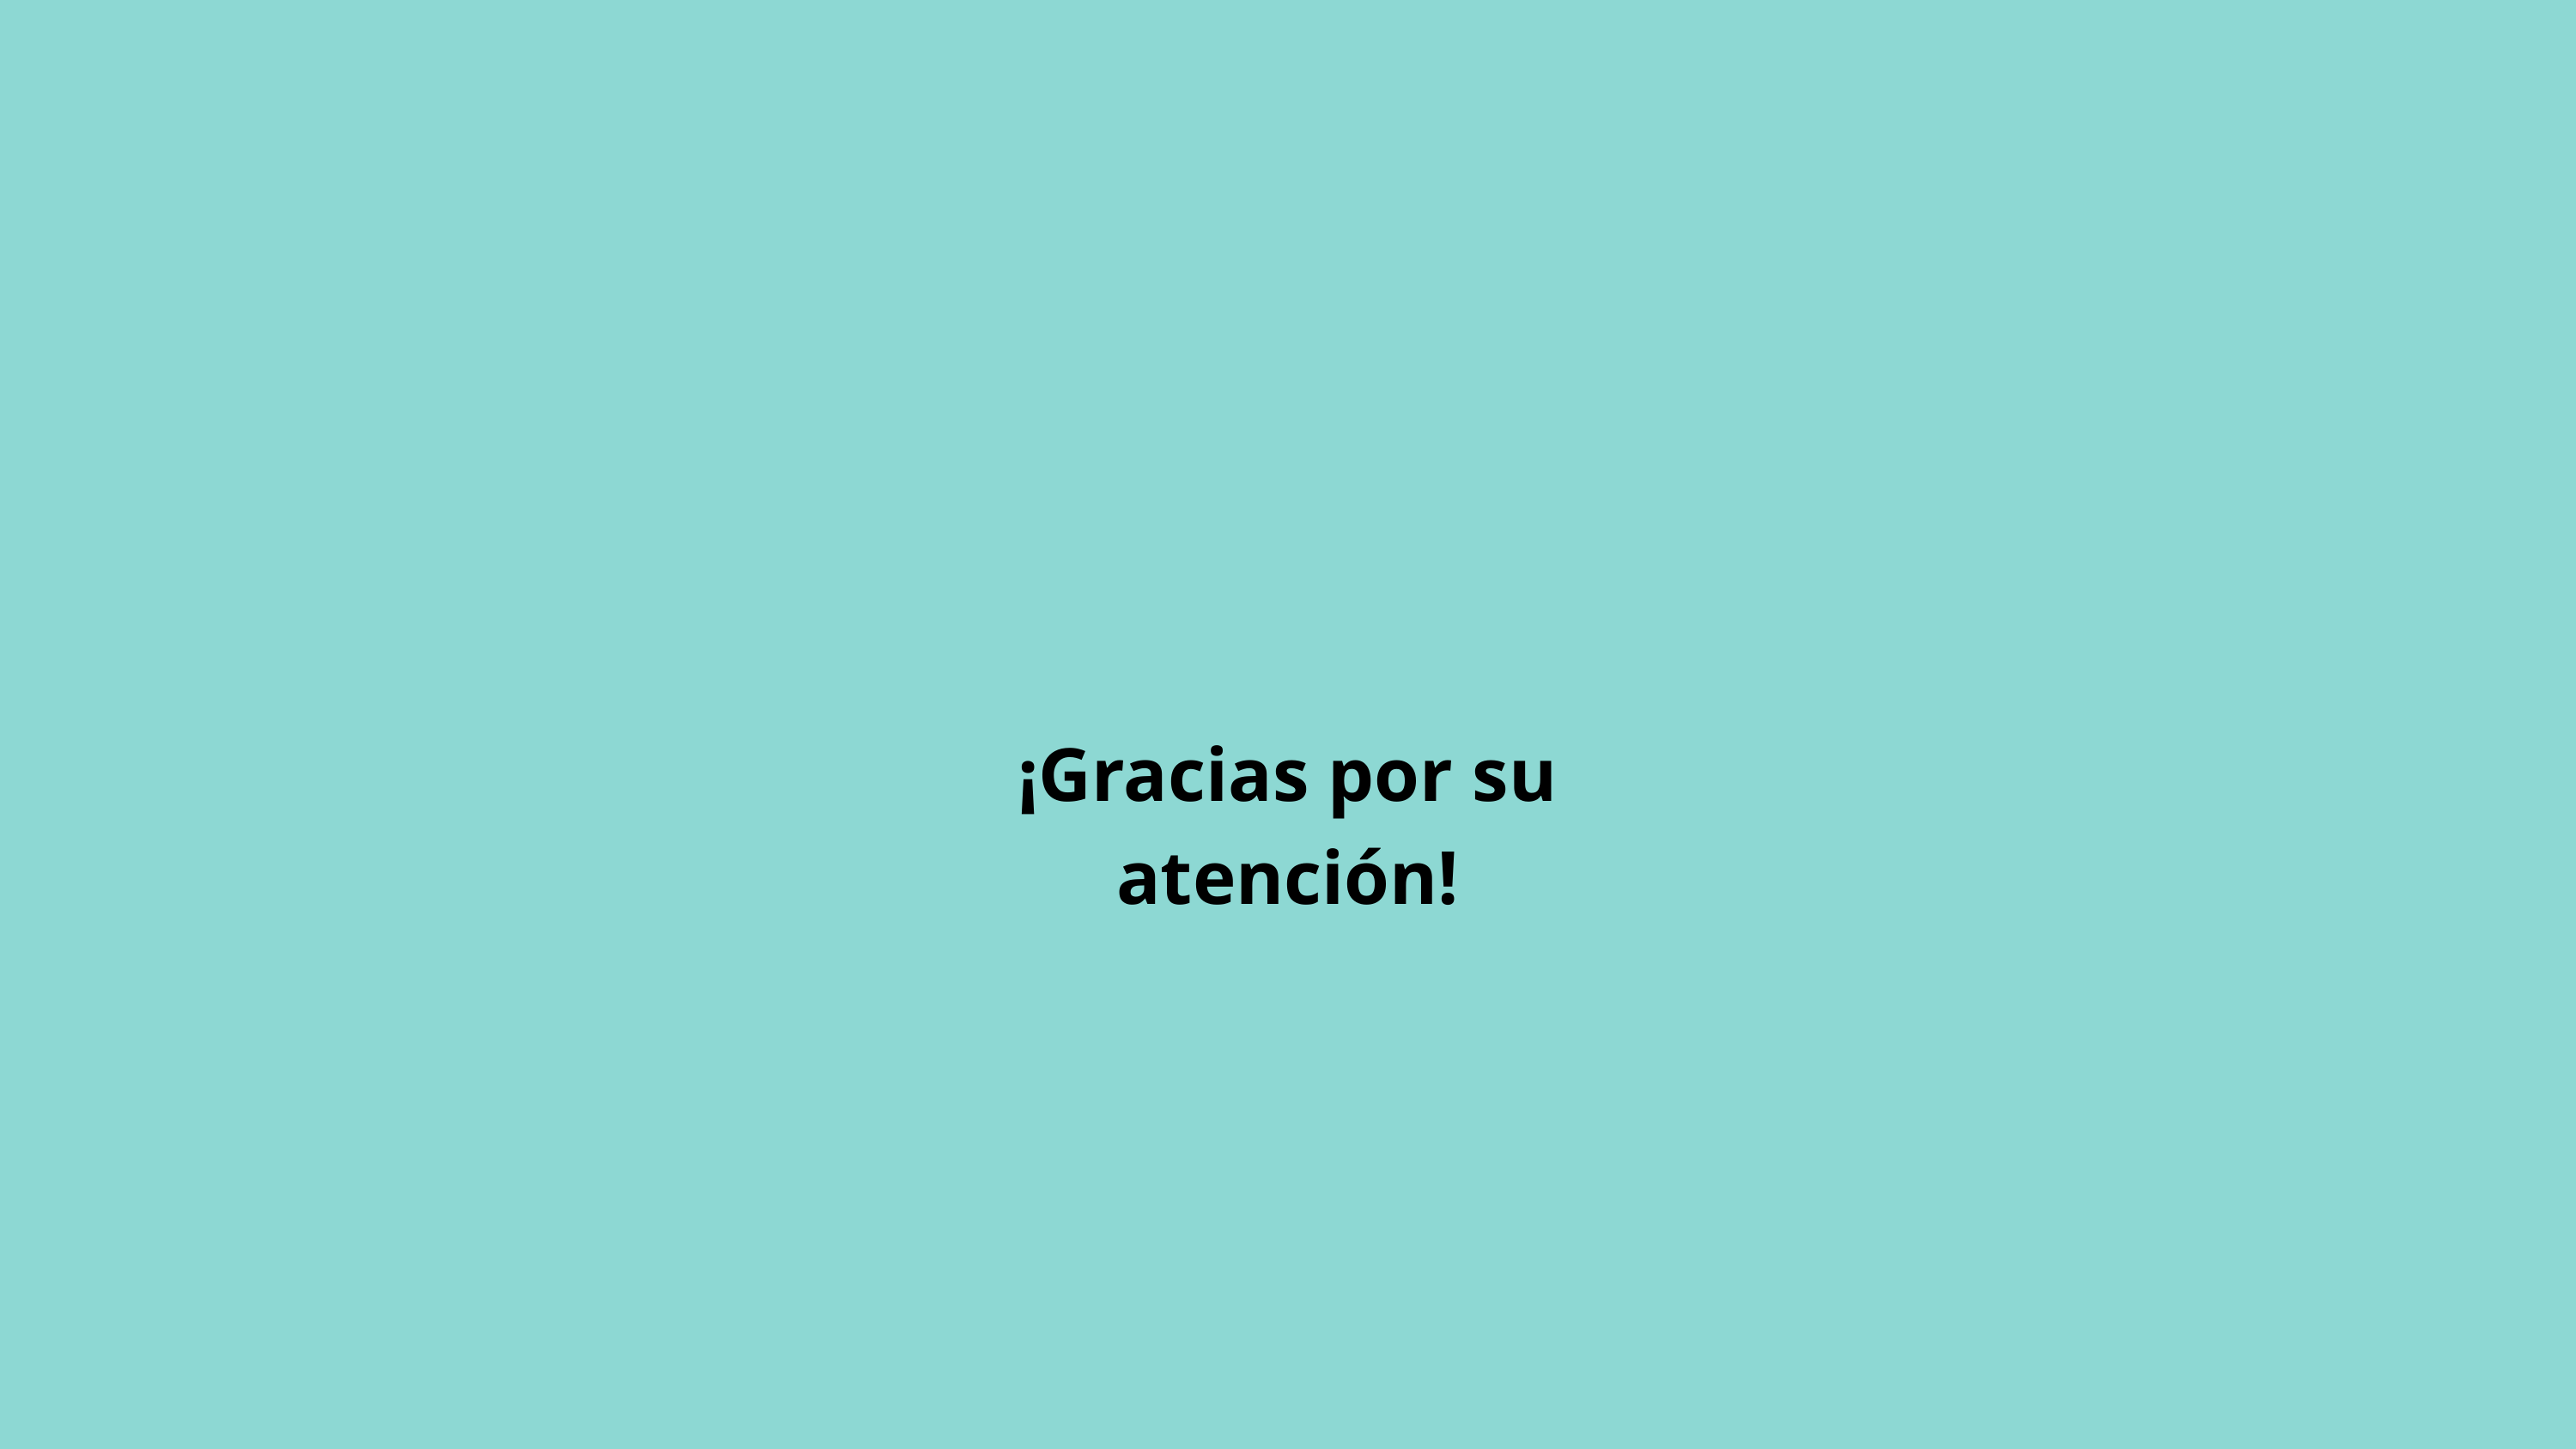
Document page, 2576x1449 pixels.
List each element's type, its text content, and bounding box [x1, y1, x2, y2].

text_box ¡Gracias por su atención! [863, 713, 1713, 1022]
